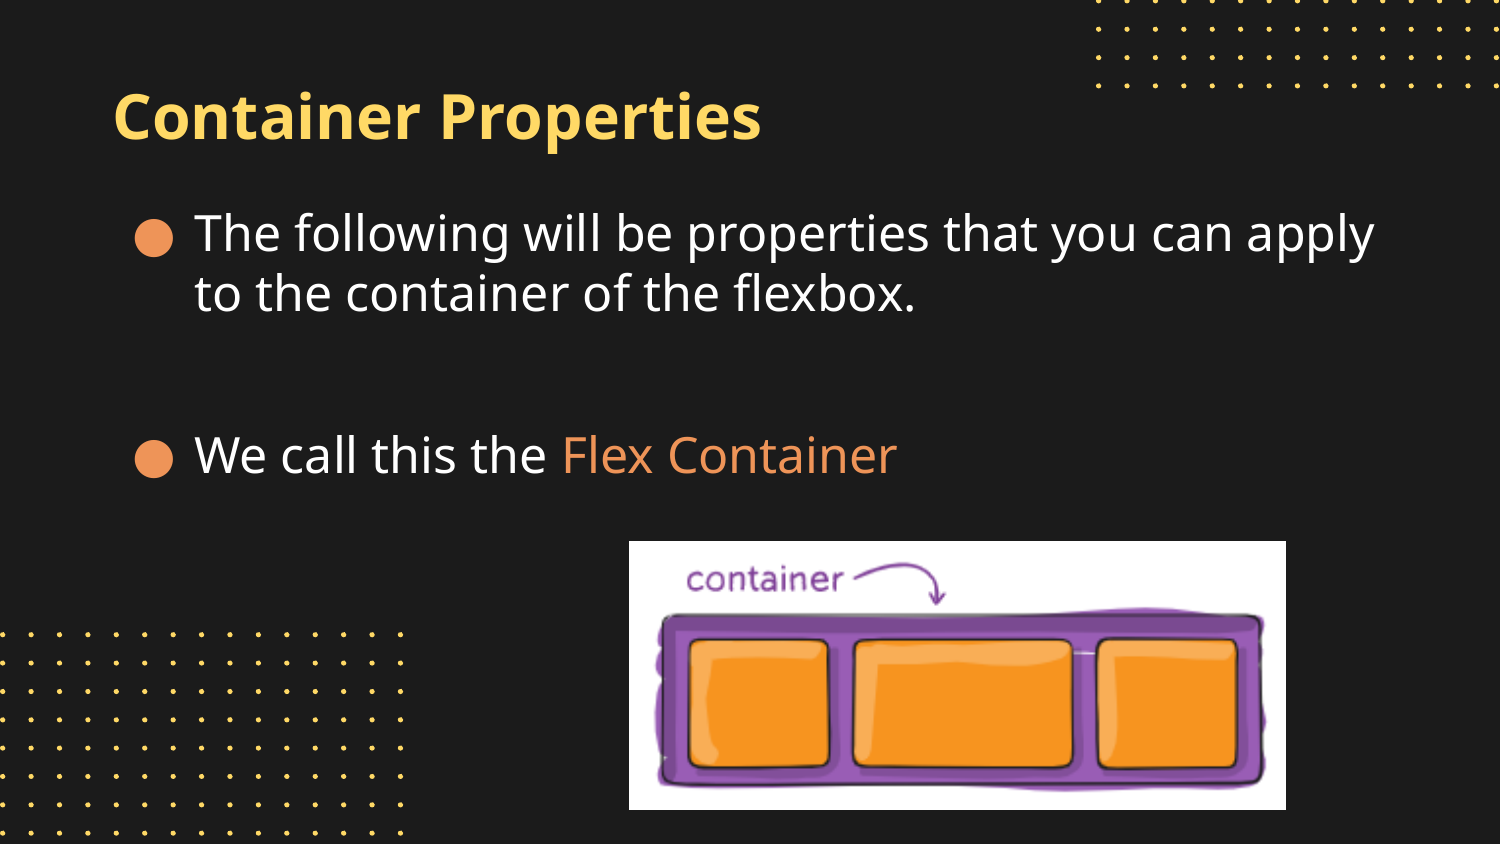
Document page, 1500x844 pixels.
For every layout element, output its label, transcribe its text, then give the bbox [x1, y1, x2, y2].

picture [628, 541, 1287, 811]
list The following will be properties that you can apply to the container of the flexbox. We call this the Flex Container [104, 186, 1406, 824]
title Container Properties [97, 61, 885, 156]
